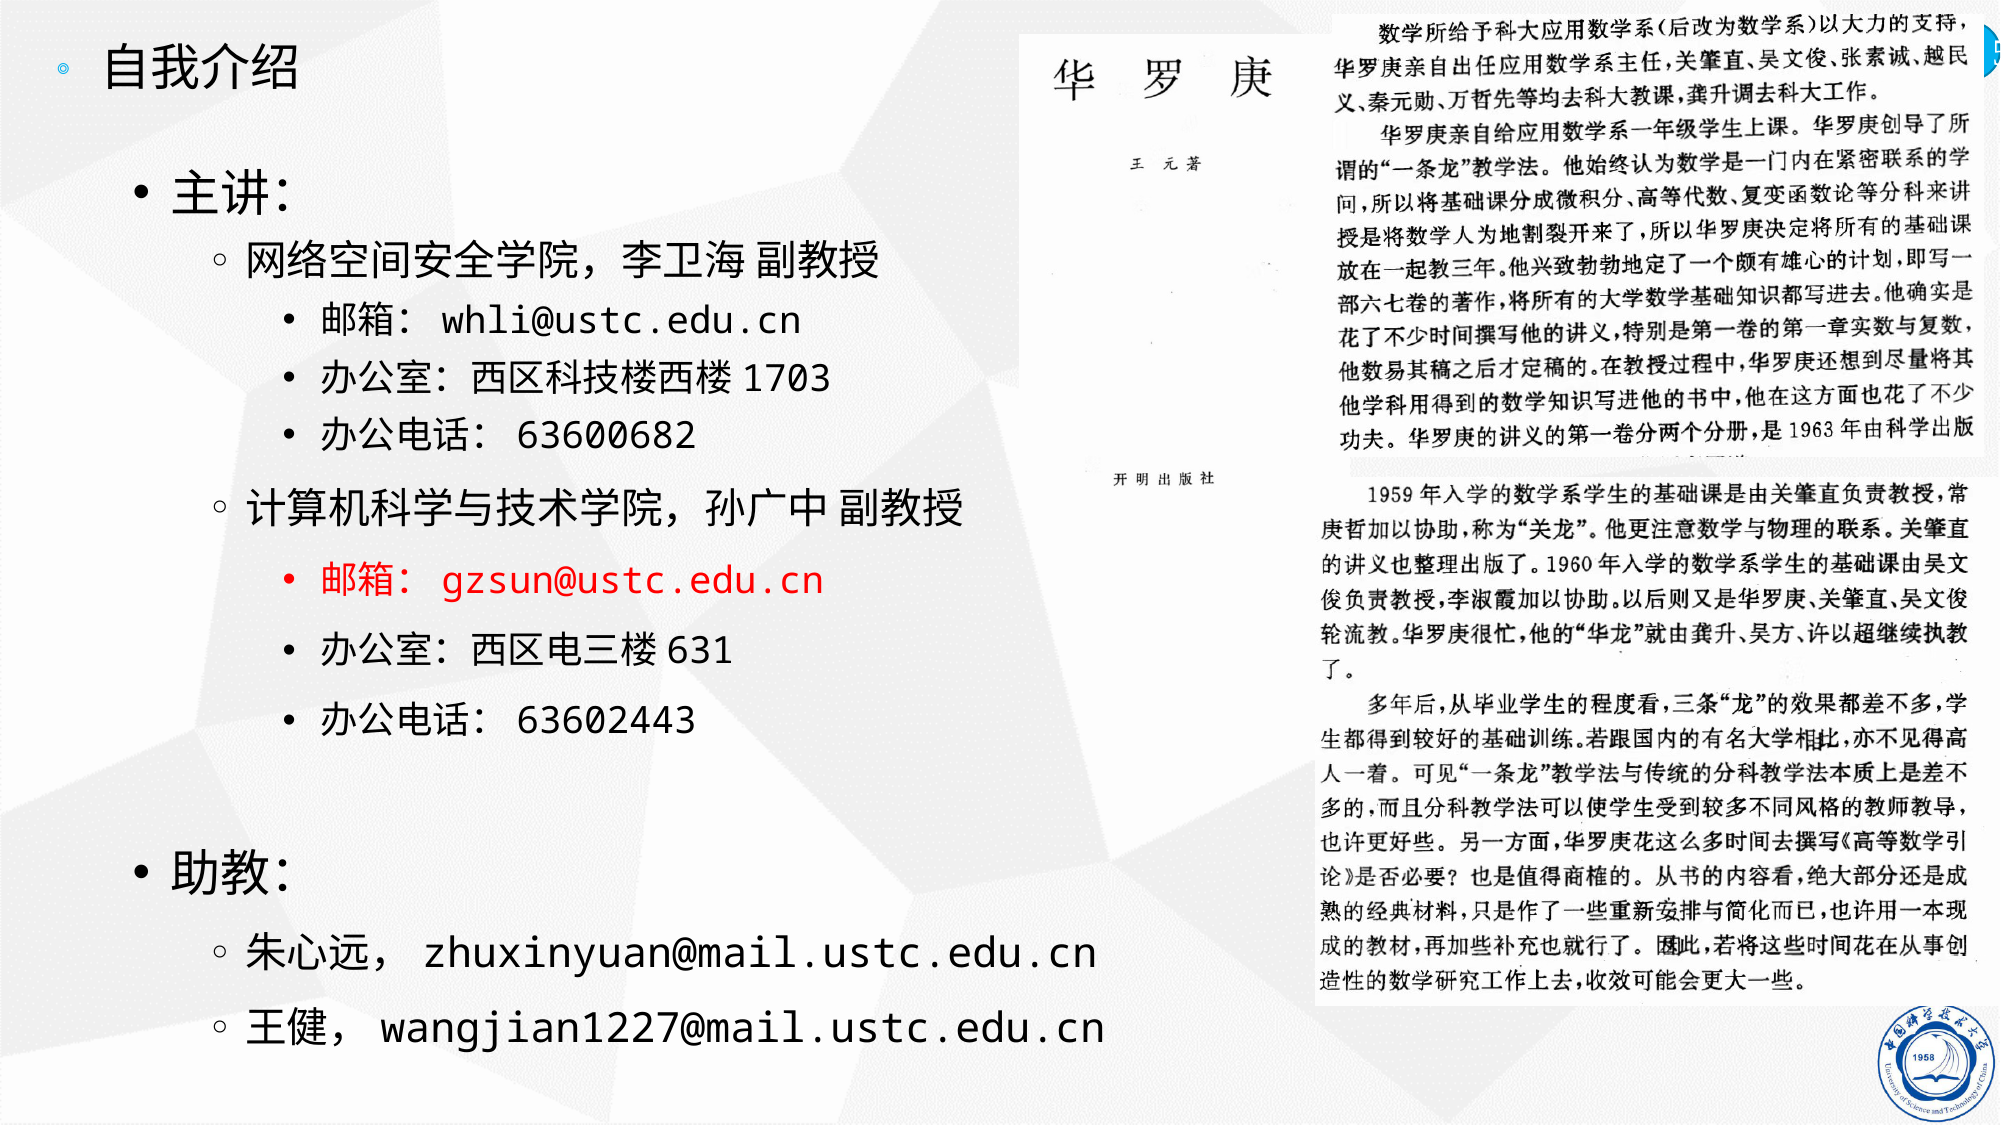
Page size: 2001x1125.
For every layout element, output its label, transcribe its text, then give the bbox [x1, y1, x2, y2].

list 主讲： 网络空间安全学院，李卫海 副教授 邮箱：whli@ustc.edu.cn 办公室：西区科技楼西楼1703 办公电话：63600682 计算机科学与技术学院，孙广中 副教授 邮箱：gzsun@ustc.edu.cn 办公室：西区电三楼631 办公电话：63602443 助教： 朱心远，zhuxinyuan@mail.ustc.edu.cn 王健，wangjian1227@mail.ustc.edu.cn [117, 153, 1875, 1065]
picture [0, 0, 2000, 1125]
title 自我介绍 [41, 34, 997, 105]
